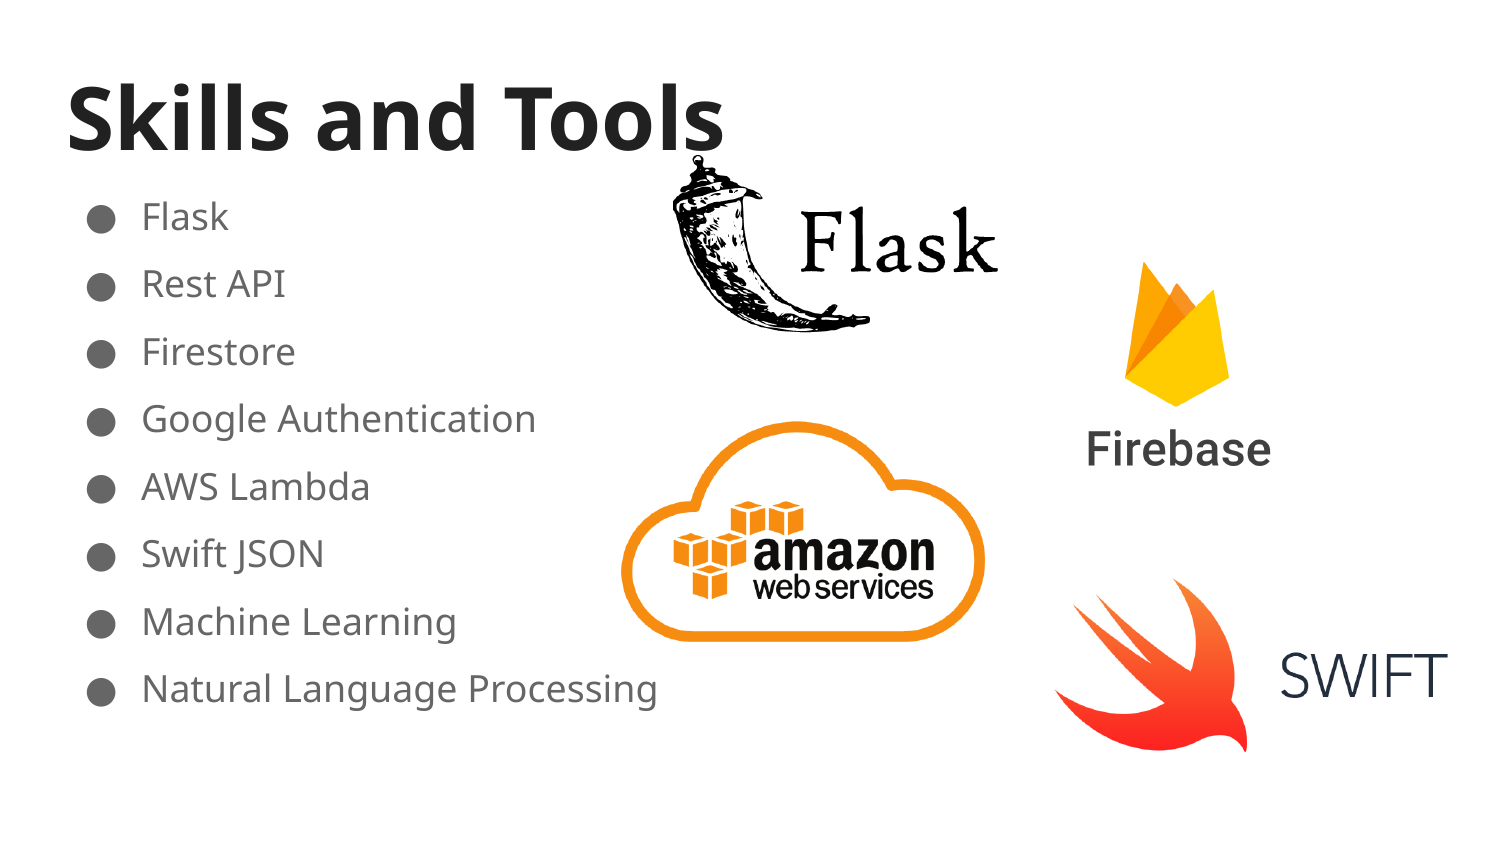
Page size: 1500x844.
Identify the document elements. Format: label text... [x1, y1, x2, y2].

list Flask Rest API Firestore Google Authentication AWS Lambda Swift JSON Machine Learning Natural Language Processing [51, 155, 683, 704]
picture [621, 155, 1362, 643]
title Skills and Tools [51, 48, 1449, 180]
picture [1003, 542, 1491, 787]
